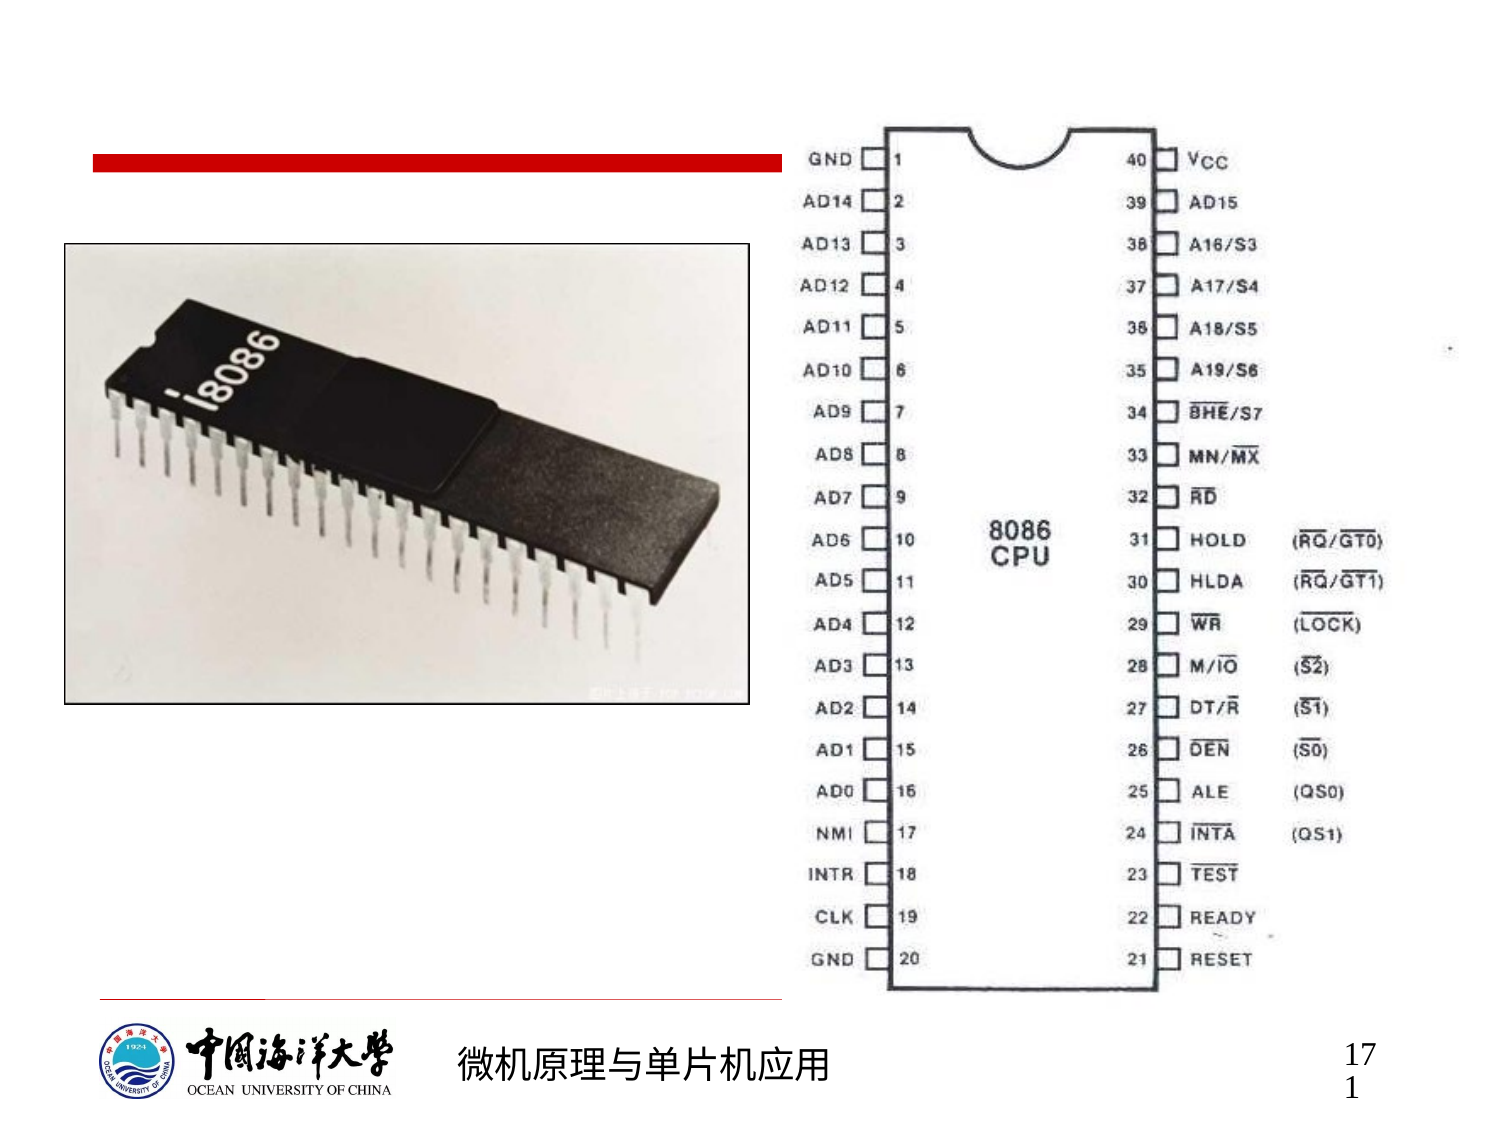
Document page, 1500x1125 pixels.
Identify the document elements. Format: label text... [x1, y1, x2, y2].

slide_number 171 [1328, 1026, 1407, 1103]
picture [64, 243, 751, 705]
picture [99, 1017, 396, 1099]
picture [781, 113, 1500, 1019]
